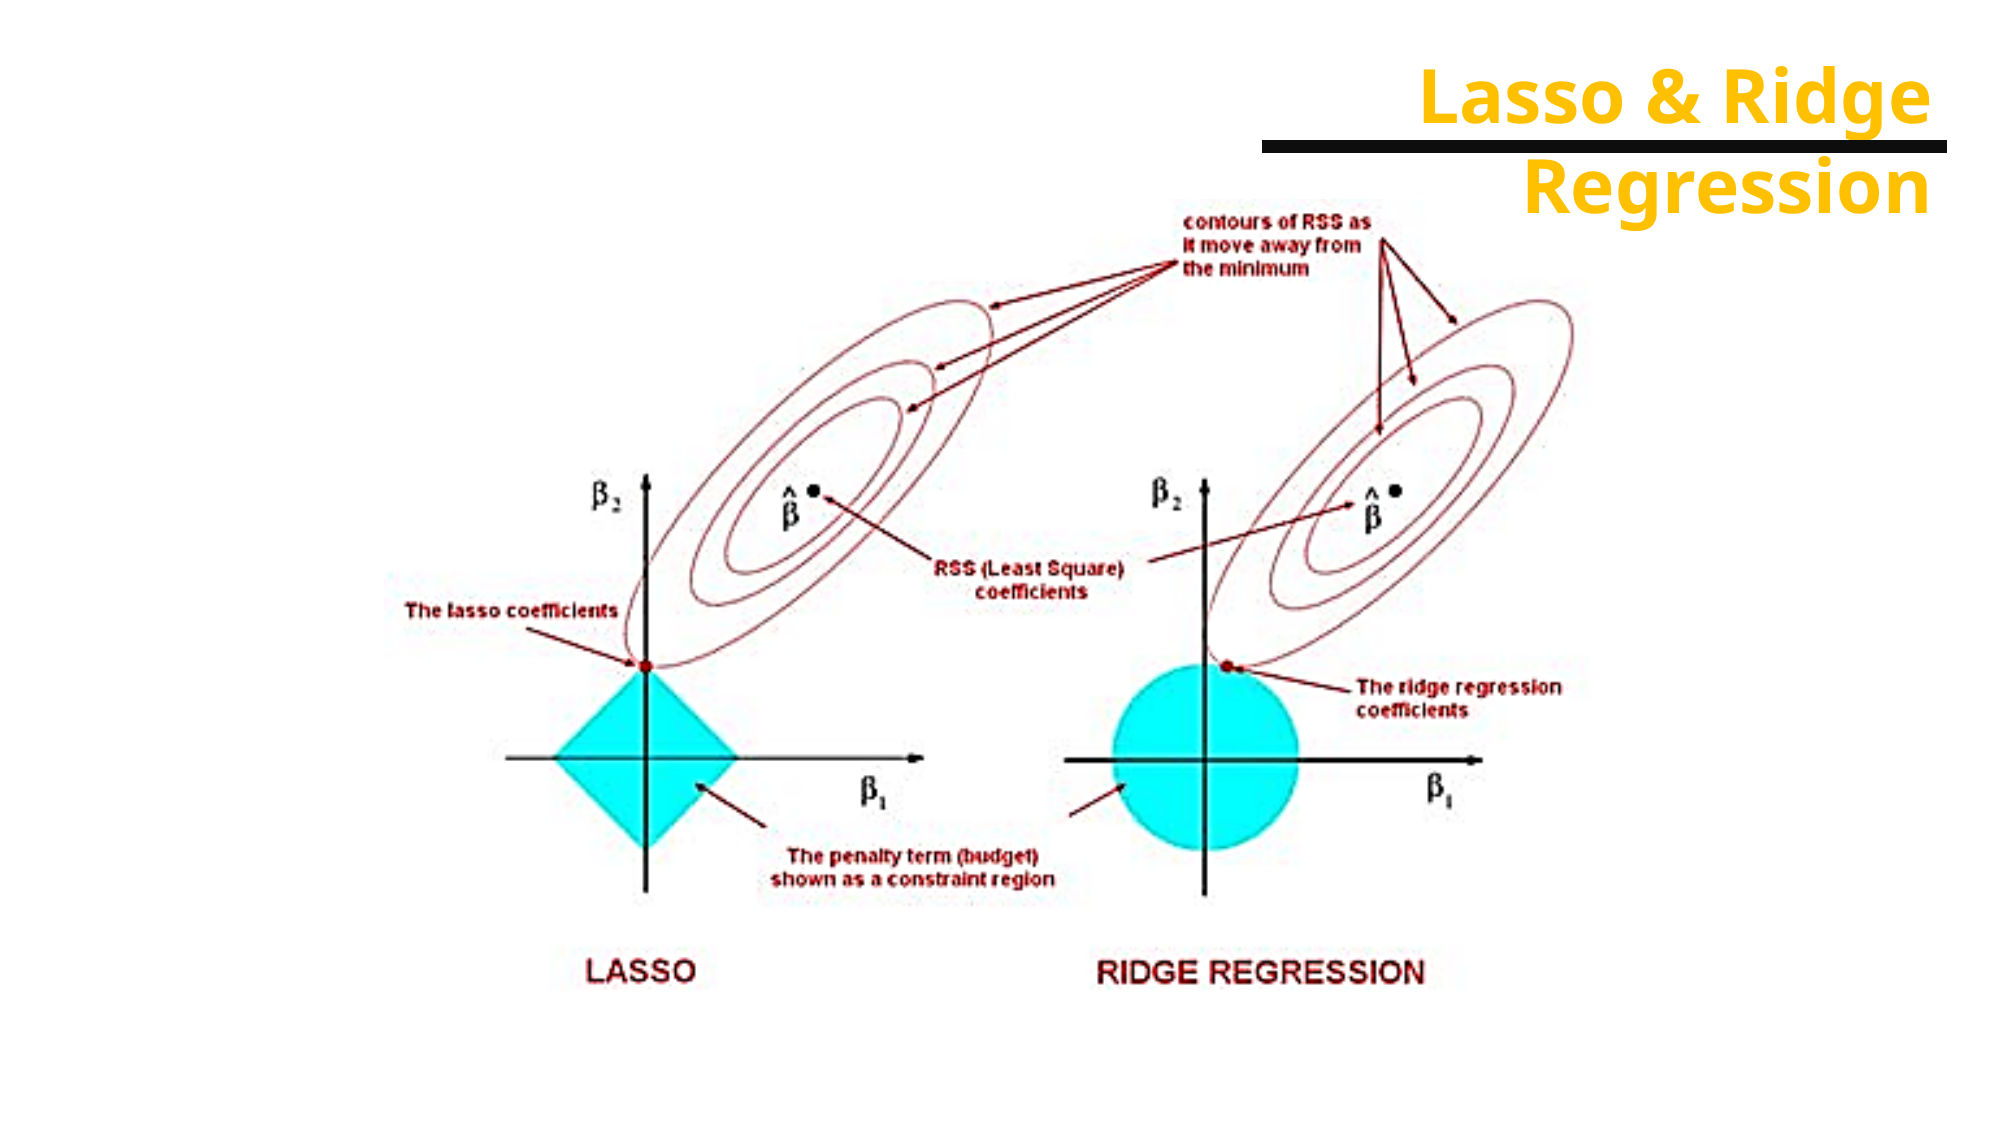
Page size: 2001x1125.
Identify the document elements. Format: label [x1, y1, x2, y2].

text_box [1118, 40, 1948, 147]
picture [384, 199, 1616, 1016]
